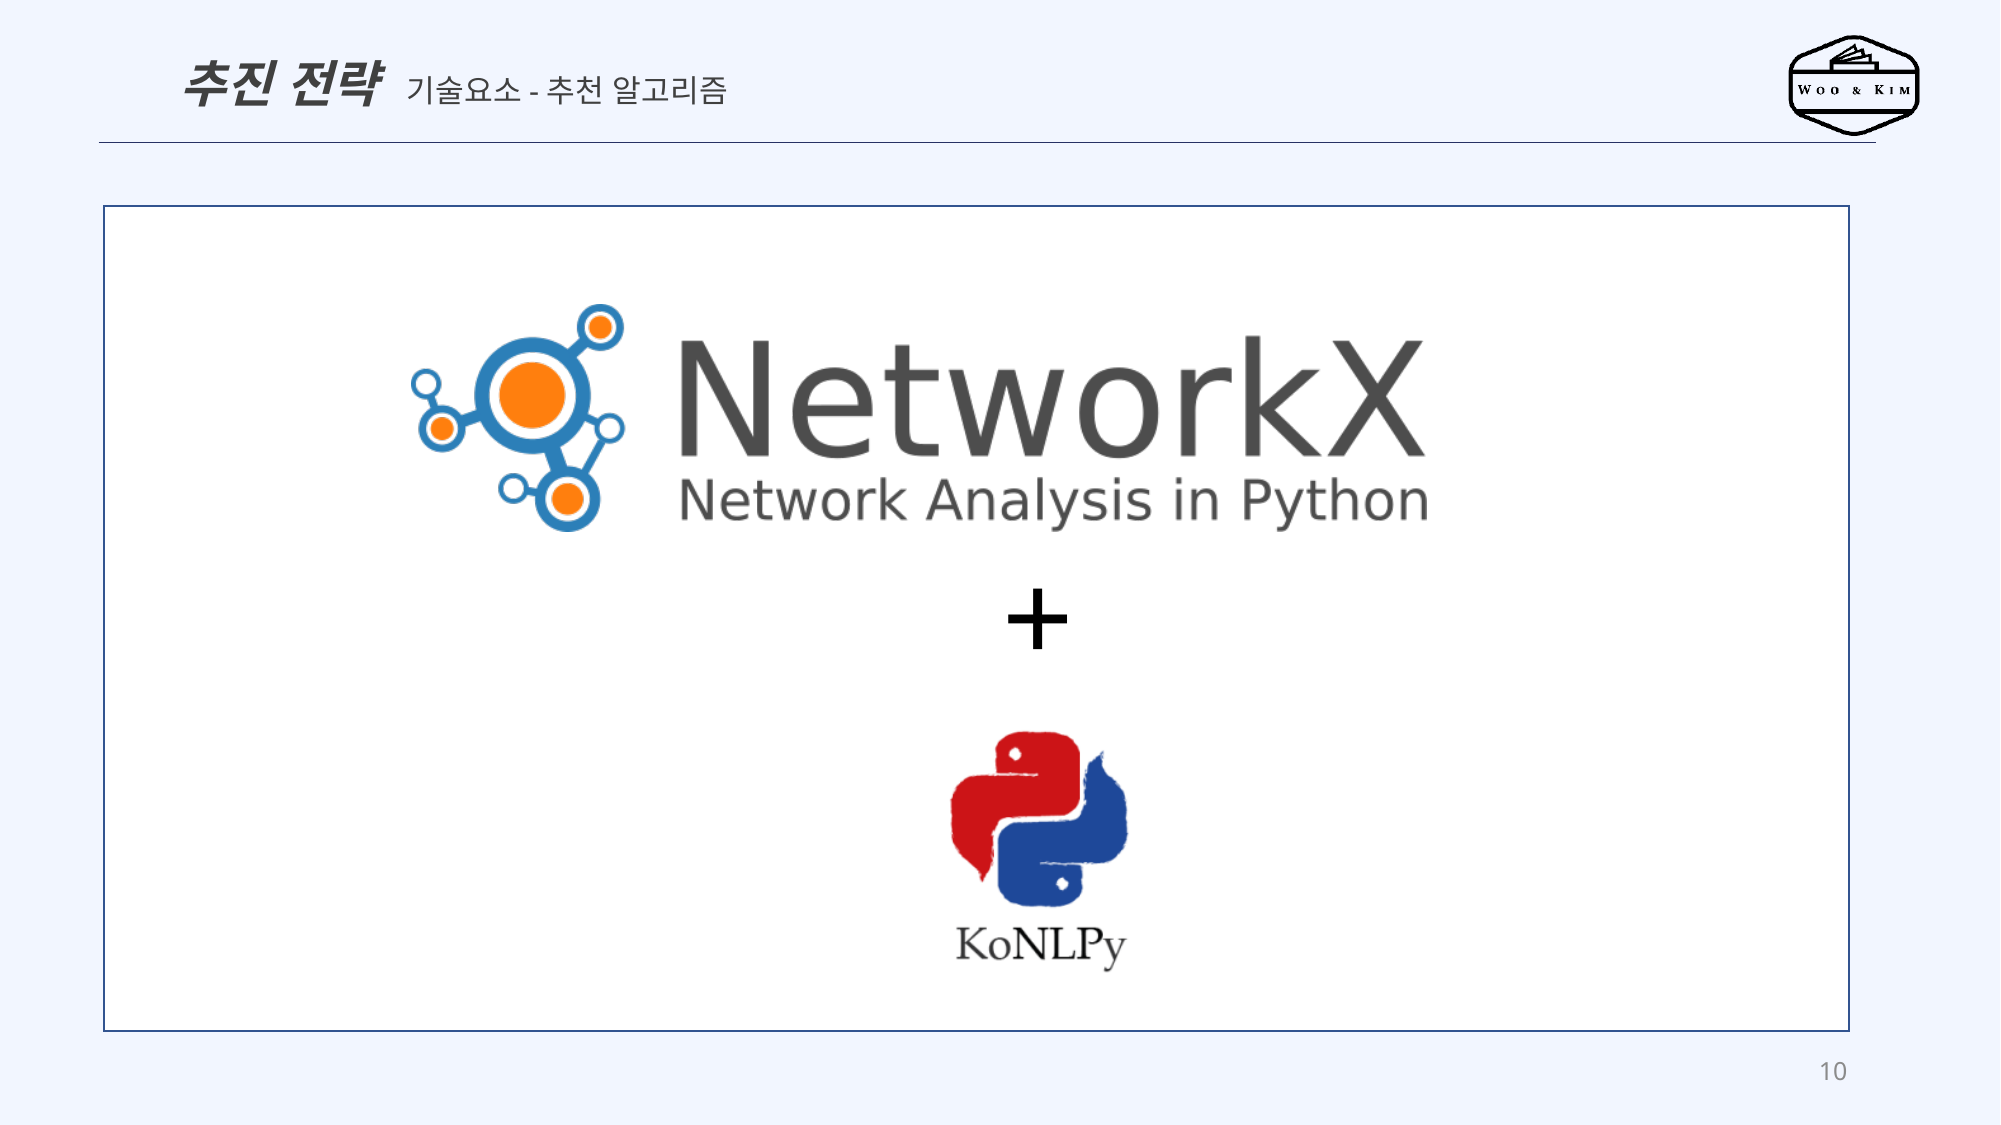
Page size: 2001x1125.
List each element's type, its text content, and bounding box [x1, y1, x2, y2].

text_box + [987, 532, 1098, 696]
text_box [103, 205, 1850, 1032]
picture [843, 697, 1241, 1014]
text_box 추진 전략 기술요소-추천 알고리즘 [166, 45, 743, 121]
slide_number 10 [1412, 1042, 1863, 1103]
picture [1757, 31, 1950, 139]
picture [410, 304, 1427, 532]
